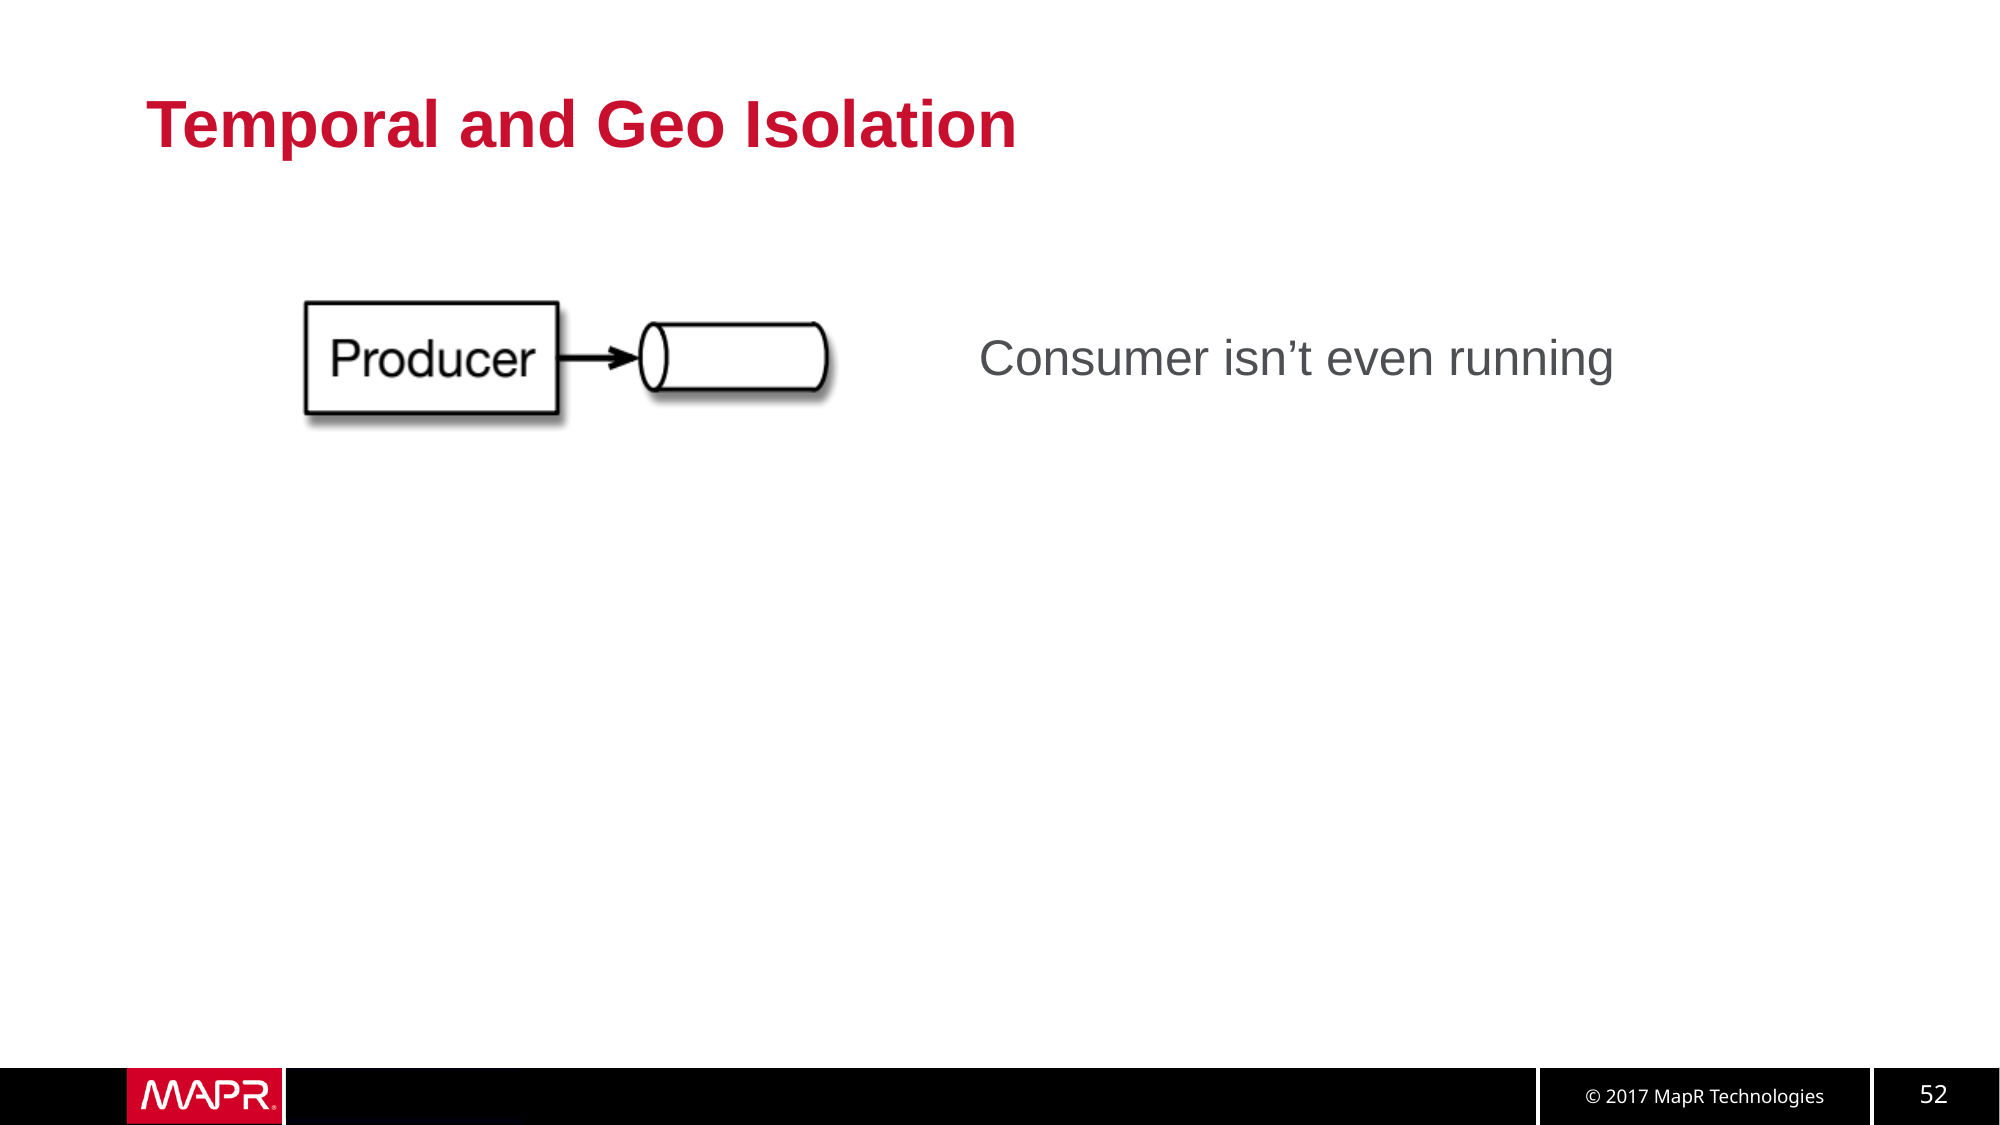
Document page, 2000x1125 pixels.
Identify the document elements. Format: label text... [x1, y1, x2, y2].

text_box Consumer isn’t even running [964, 318, 1630, 393]
title Temporal and Geo Isolation [126, 45, 1933, 197]
picture [103, 1068, 282, 1125]
picture [286, 1119, 524, 1125]
picture [299, 299, 840, 432]
